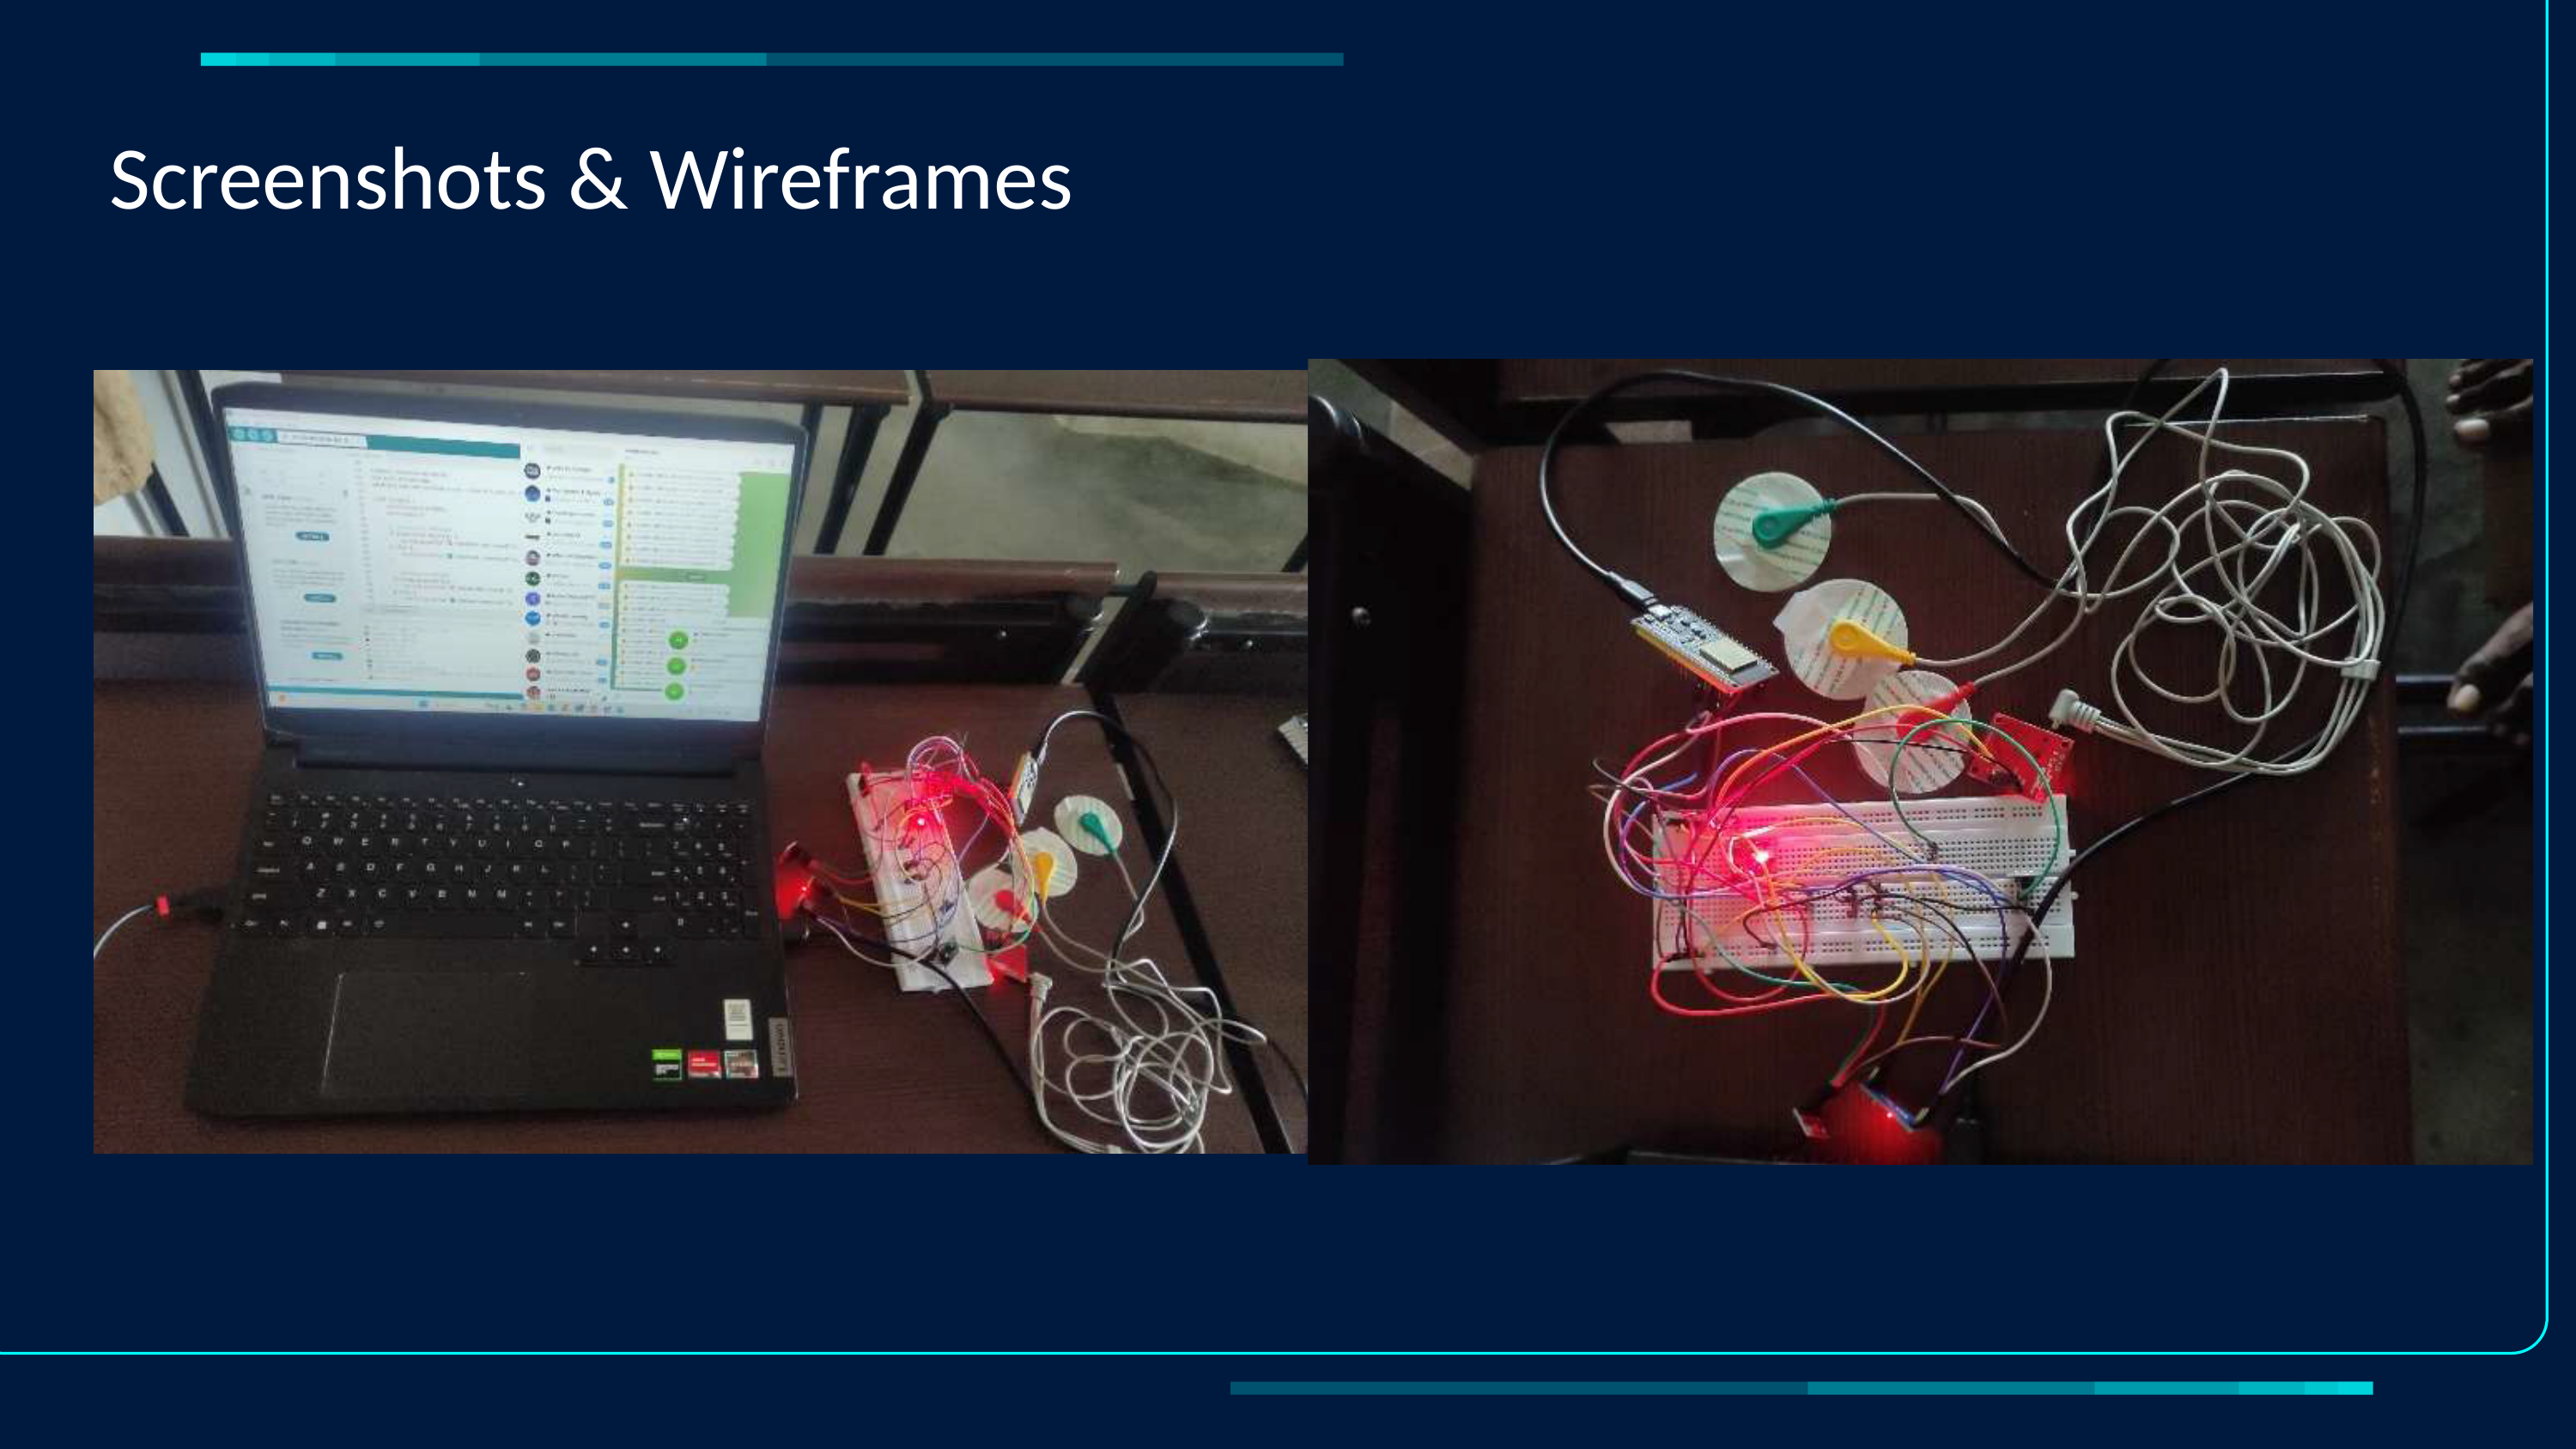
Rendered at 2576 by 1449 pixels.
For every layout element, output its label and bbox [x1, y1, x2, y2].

text_box [0, 0, 2549, 1355]
picture [93, 359, 2534, 1165]
text_box [1230, 1381, 2373, 1395]
